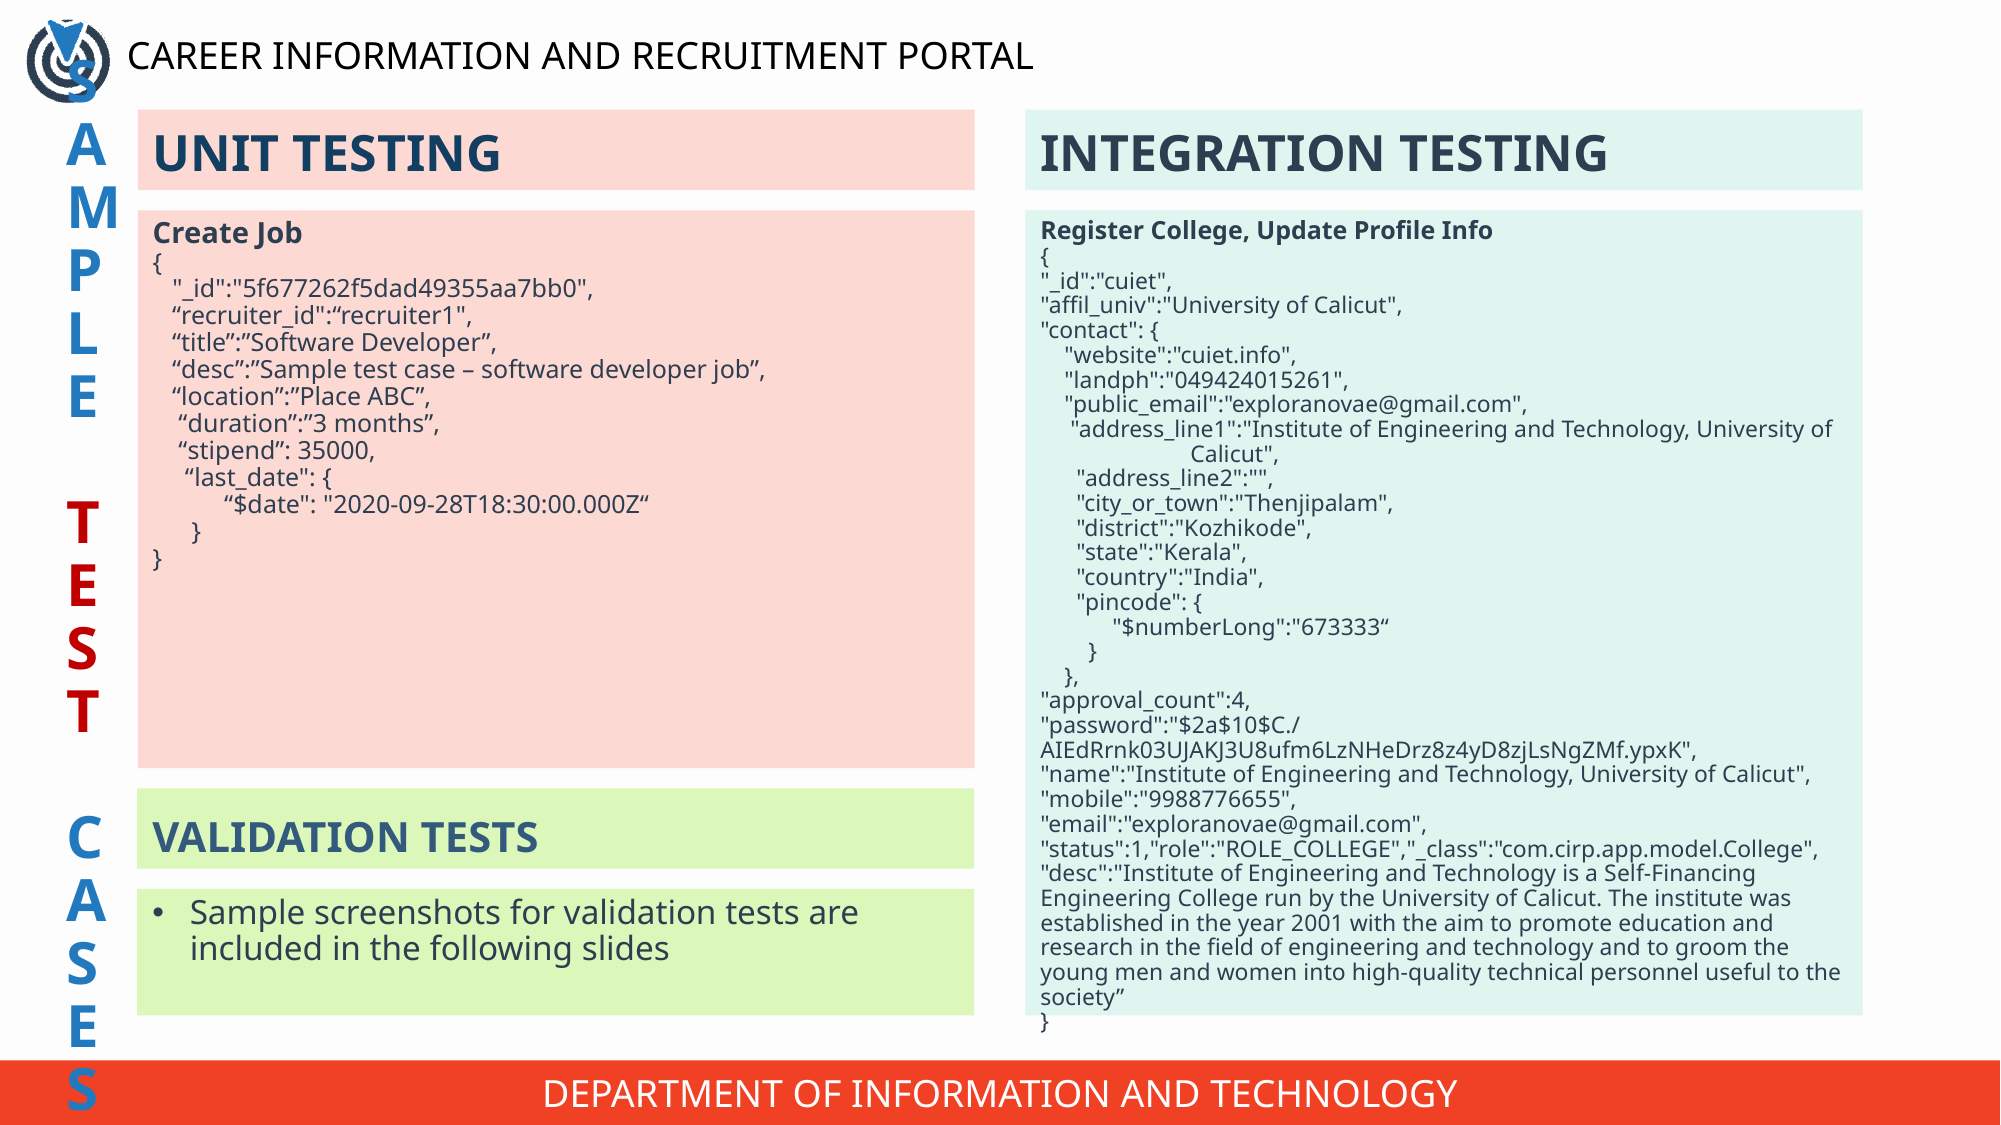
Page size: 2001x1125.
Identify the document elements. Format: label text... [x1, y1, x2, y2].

picture [23, 15, 111, 104]
title SAMPLE TEST CASES [51, 109, 113, 1066]
list Create Job { "_id":"5f677262f5dad49355aa7bb0", “recruiter_id":“recruiter1", “title”:”Software Developer”, “desc”:”Sample test case – software developer job”, “location”:”Place ABC”, “duration”:”3 months”, “stipend”: 35000, “last_date": { “$date": "2020-09-28T18:30:00.000Z“ } } [137, 210, 975, 769]
list UNIT TESTING [137, 109, 975, 191]
list Sample screenshots for validation tests are included in the following slides [137, 888, 975, 1016]
list VALIDATION TESTS [137, 788, 975, 869]
list Register College, Update Profile Info { "_id":"cuiet", "affil_univ":"University of Calicut", "contact": { "website":"cuiet.info", "landph":"049424015261", "public_email":"exploranovae@gmail.com", "address_line1":"Institute of Engineering and Technology, University of Calicut", "address_line2":"", "city_or_town":"Thenjipalam", "district":"Kozhikode", "state":"Kerala", "country":"India", "pincode": { "$numberLong":"673333“ } }, "approval_count":4, "password":"$2a$10$C./AIEdRrnk03UJAKJ3U8ufm6LzNHeDrz8z4yD8zjLsNgZMf.ypxK", "name":"Institute of Engineering and Technology, University of Calicut", "mobile":"9988776655", "email":"exploranovae@gmail.com", "status":1,"role":"ROLE_COLLEGE","_class":"com.cirp.app.model.College", "desc":"Institute of Engineering and Technology is a Self-Financing Engineering College run by the University of Calicut. The institute was established in the year 2001 with the aim to promote education and research in the field of engineering and technology and to groom the young men and women into high-quality technical personnel useful to the society” } [1025, 210, 1863, 1016]
list INTEGRATION TESTING [1025, 109, 1863, 191]
